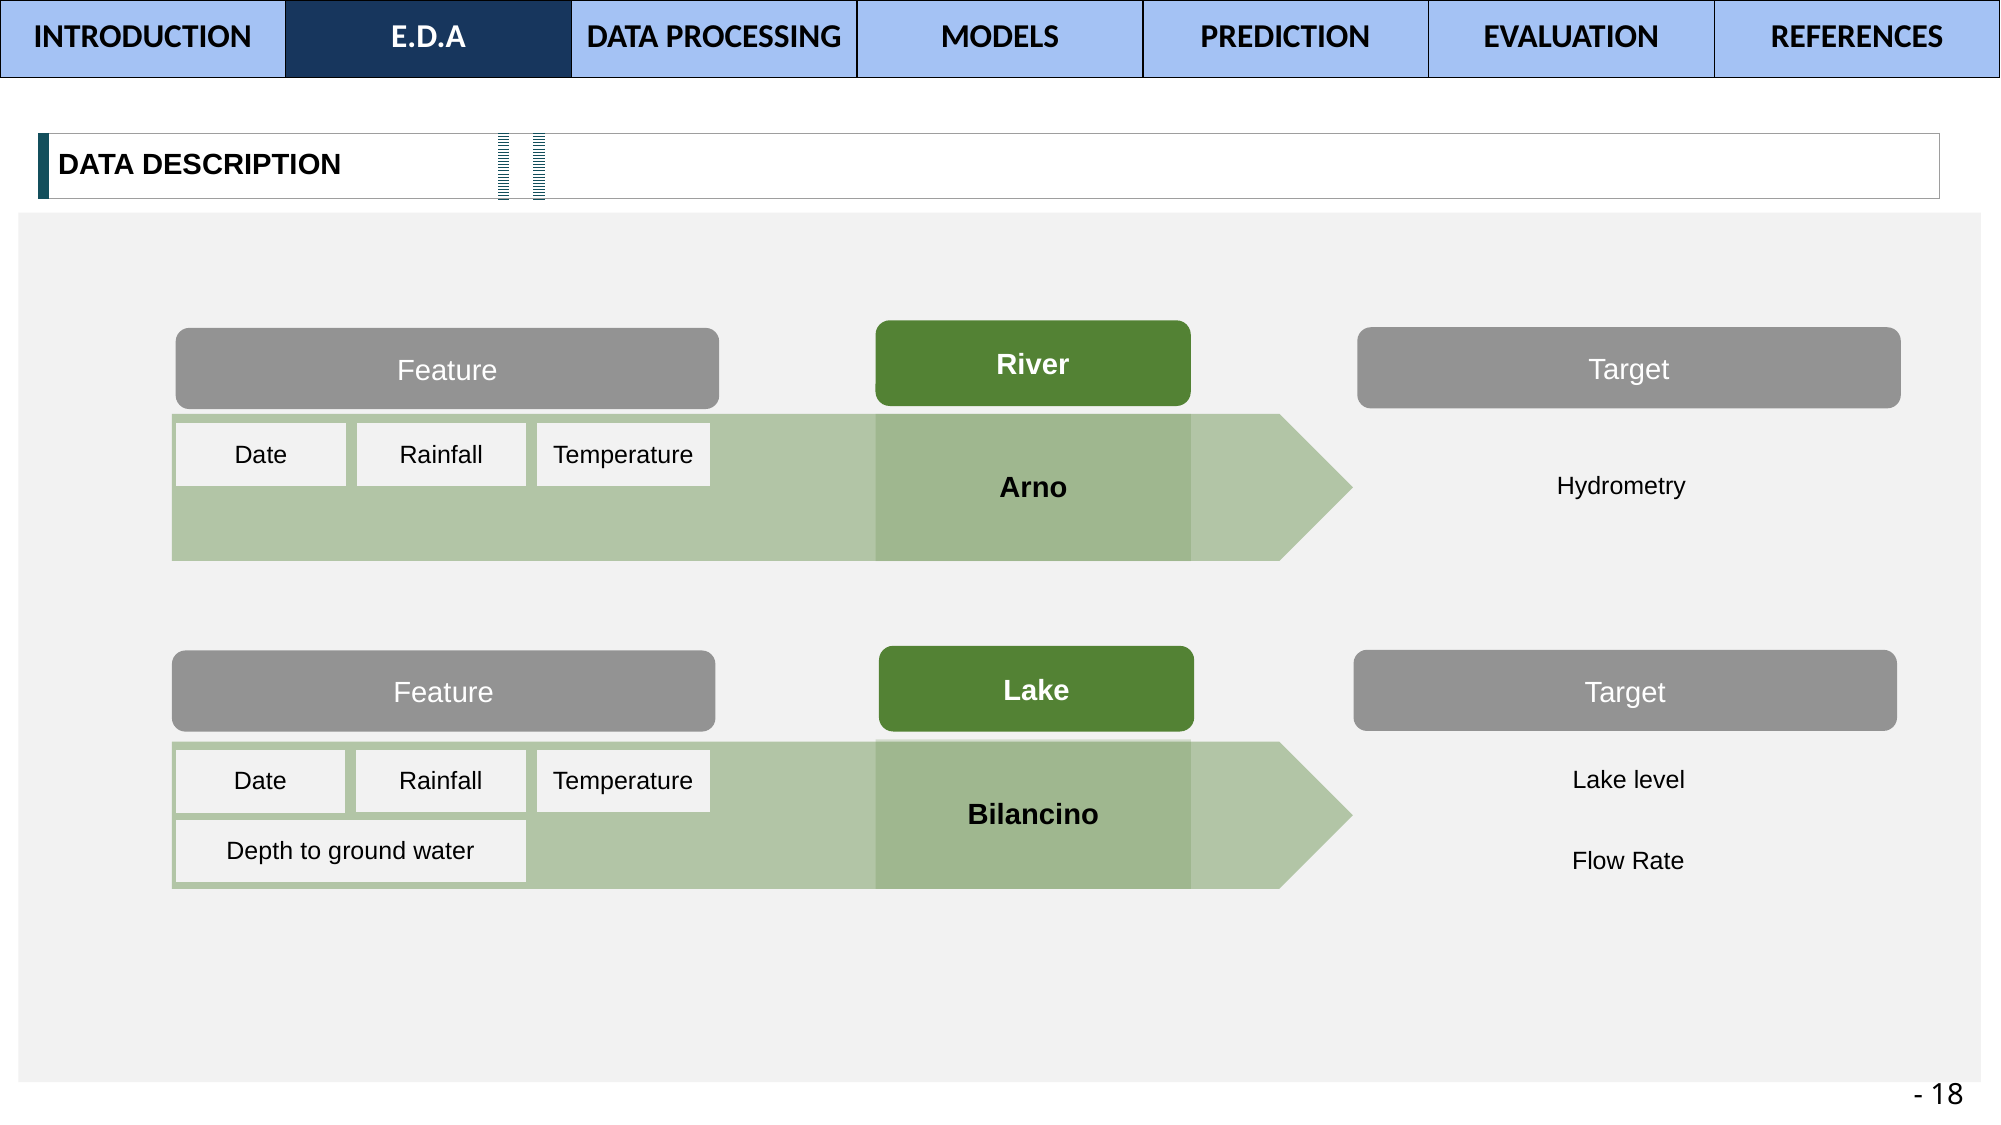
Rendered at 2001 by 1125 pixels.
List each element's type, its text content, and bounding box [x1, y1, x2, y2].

table_header Temperature [537, 423, 710, 486]
table_header Hydrometry [1357, 421, 1886, 550]
table_header Bilancino [876, 739, 1191, 889]
text_box Target [1351, 647, 1900, 734]
table_header Rainfall [356, 750, 526, 812]
table_header Temperature [537, 750, 710, 812]
text_box [169, 411, 1355, 564]
table_header Arno [876, 414, 1191, 561]
text_box Target [1355, 325, 1903, 411]
table_header E.D.A [286, 1, 571, 77]
table_header PREDICTION [1144, 1, 1428, 77]
text_box Lake [876, 643, 1197, 734]
table_header REFERENCES [1715, 1, 1999, 77]
table_header EVALUATION [1429, 1, 1714, 77]
table_header [539, 134, 1939, 198]
text_box Feature [169, 648, 718, 734]
text_box [169, 739, 1355, 891]
table_header Depth to ground water [176, 820, 526, 882]
table_header Flow Rate [1364, 828, 1893, 893]
text_box Feature [173, 325, 722, 412]
table_header [503, 134, 539, 198]
table_header Date [176, 750, 345, 813]
table_header MODELS [858, 1, 1142, 77]
text_box PART Ⅵ. [18, 212, 1981, 1083]
table_header INTRODUCTION [1, 1, 285, 77]
text_box River [873, 318, 1193, 409]
table_header DATA PROCESSING [572, 1, 856, 77]
text_box - 18 - [1898, 1068, 1981, 1125]
table_header Lake level [1364, 747, 1894, 812]
table_header Date [176, 423, 346, 486]
table_header DATA DESCRIPTION [49, 134, 503, 198]
table_header Rainfall [357, 423, 526, 486]
